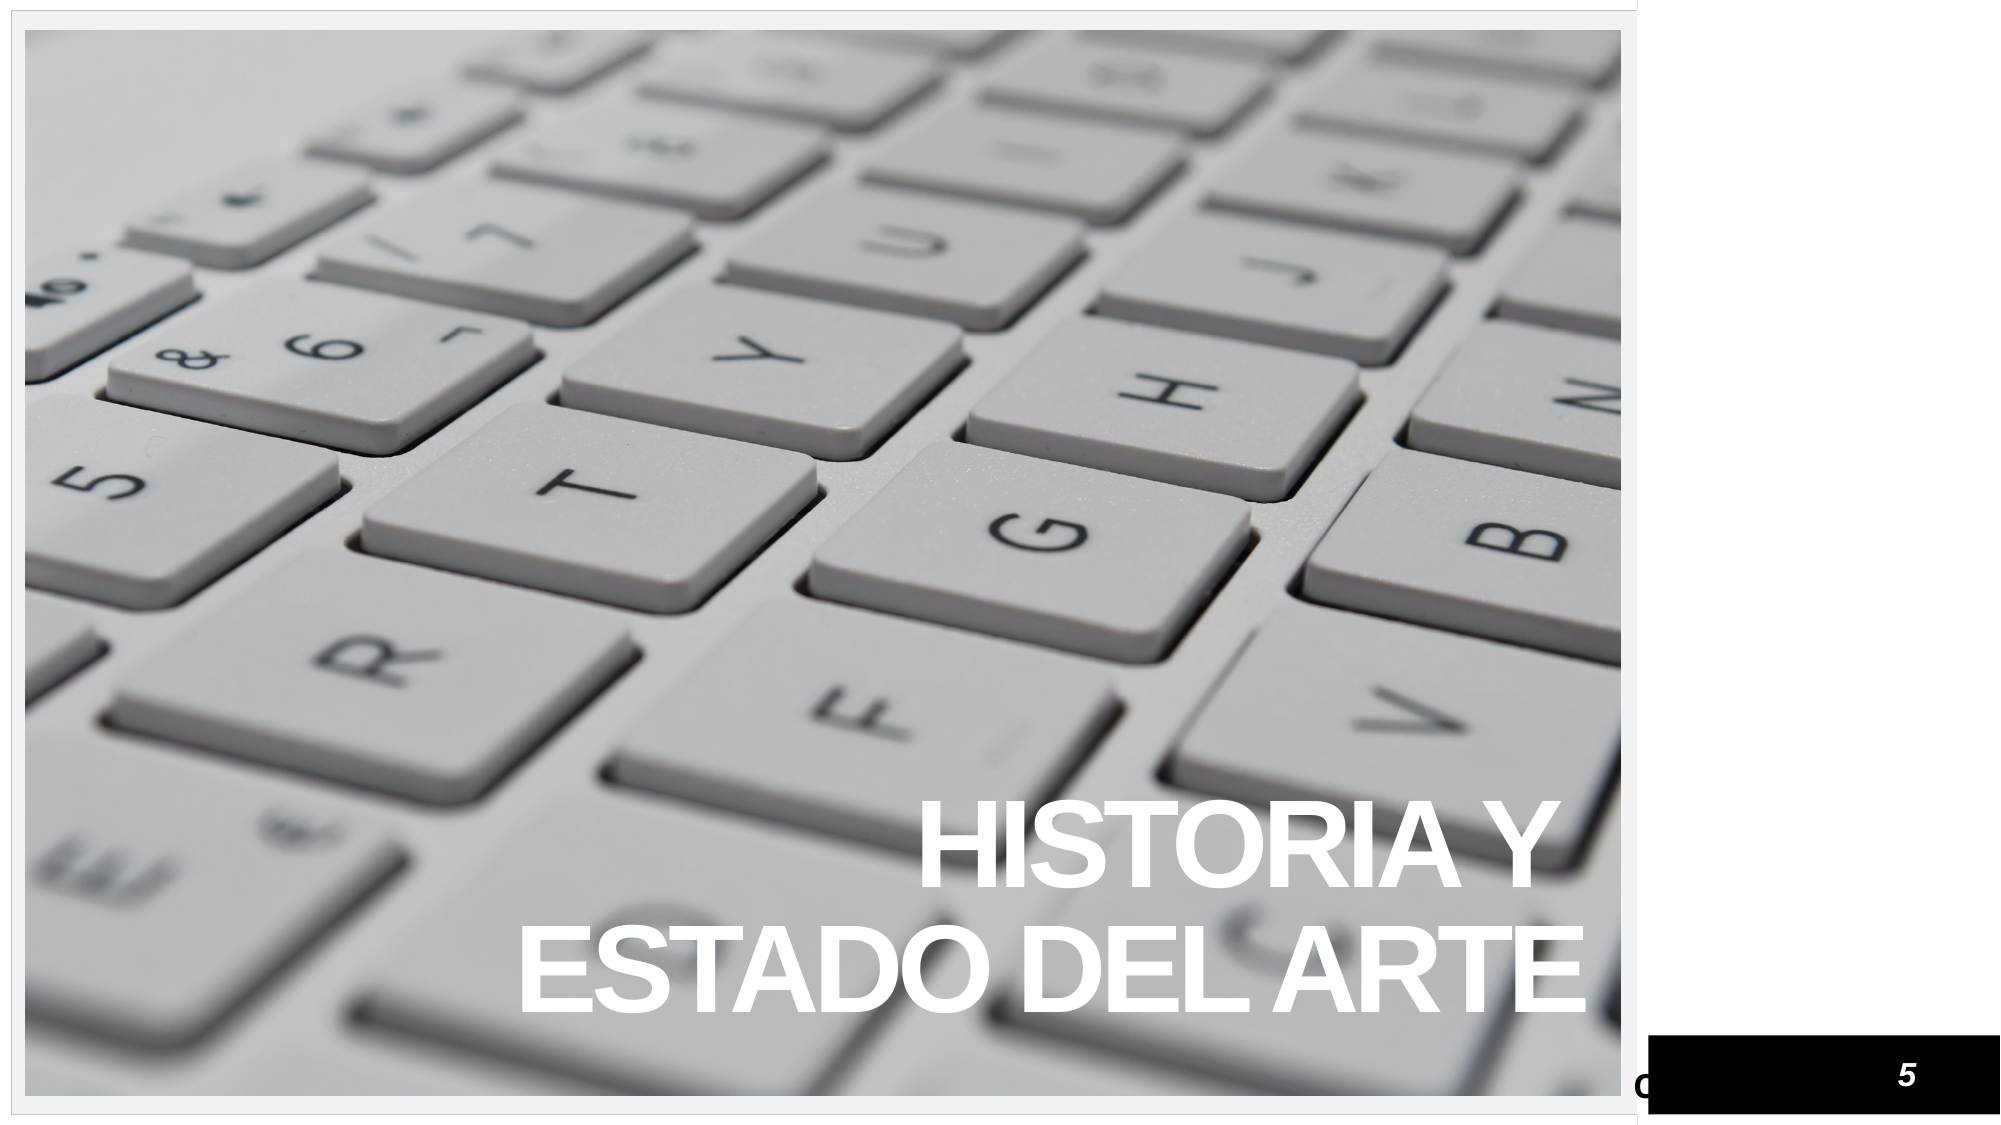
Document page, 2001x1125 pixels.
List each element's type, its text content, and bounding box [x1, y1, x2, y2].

slide_number 5 [1884, 1050, 1930, 1096]
text_box [1647, 1034, 2000, 1115]
picture [25, 30, 1621, 1096]
